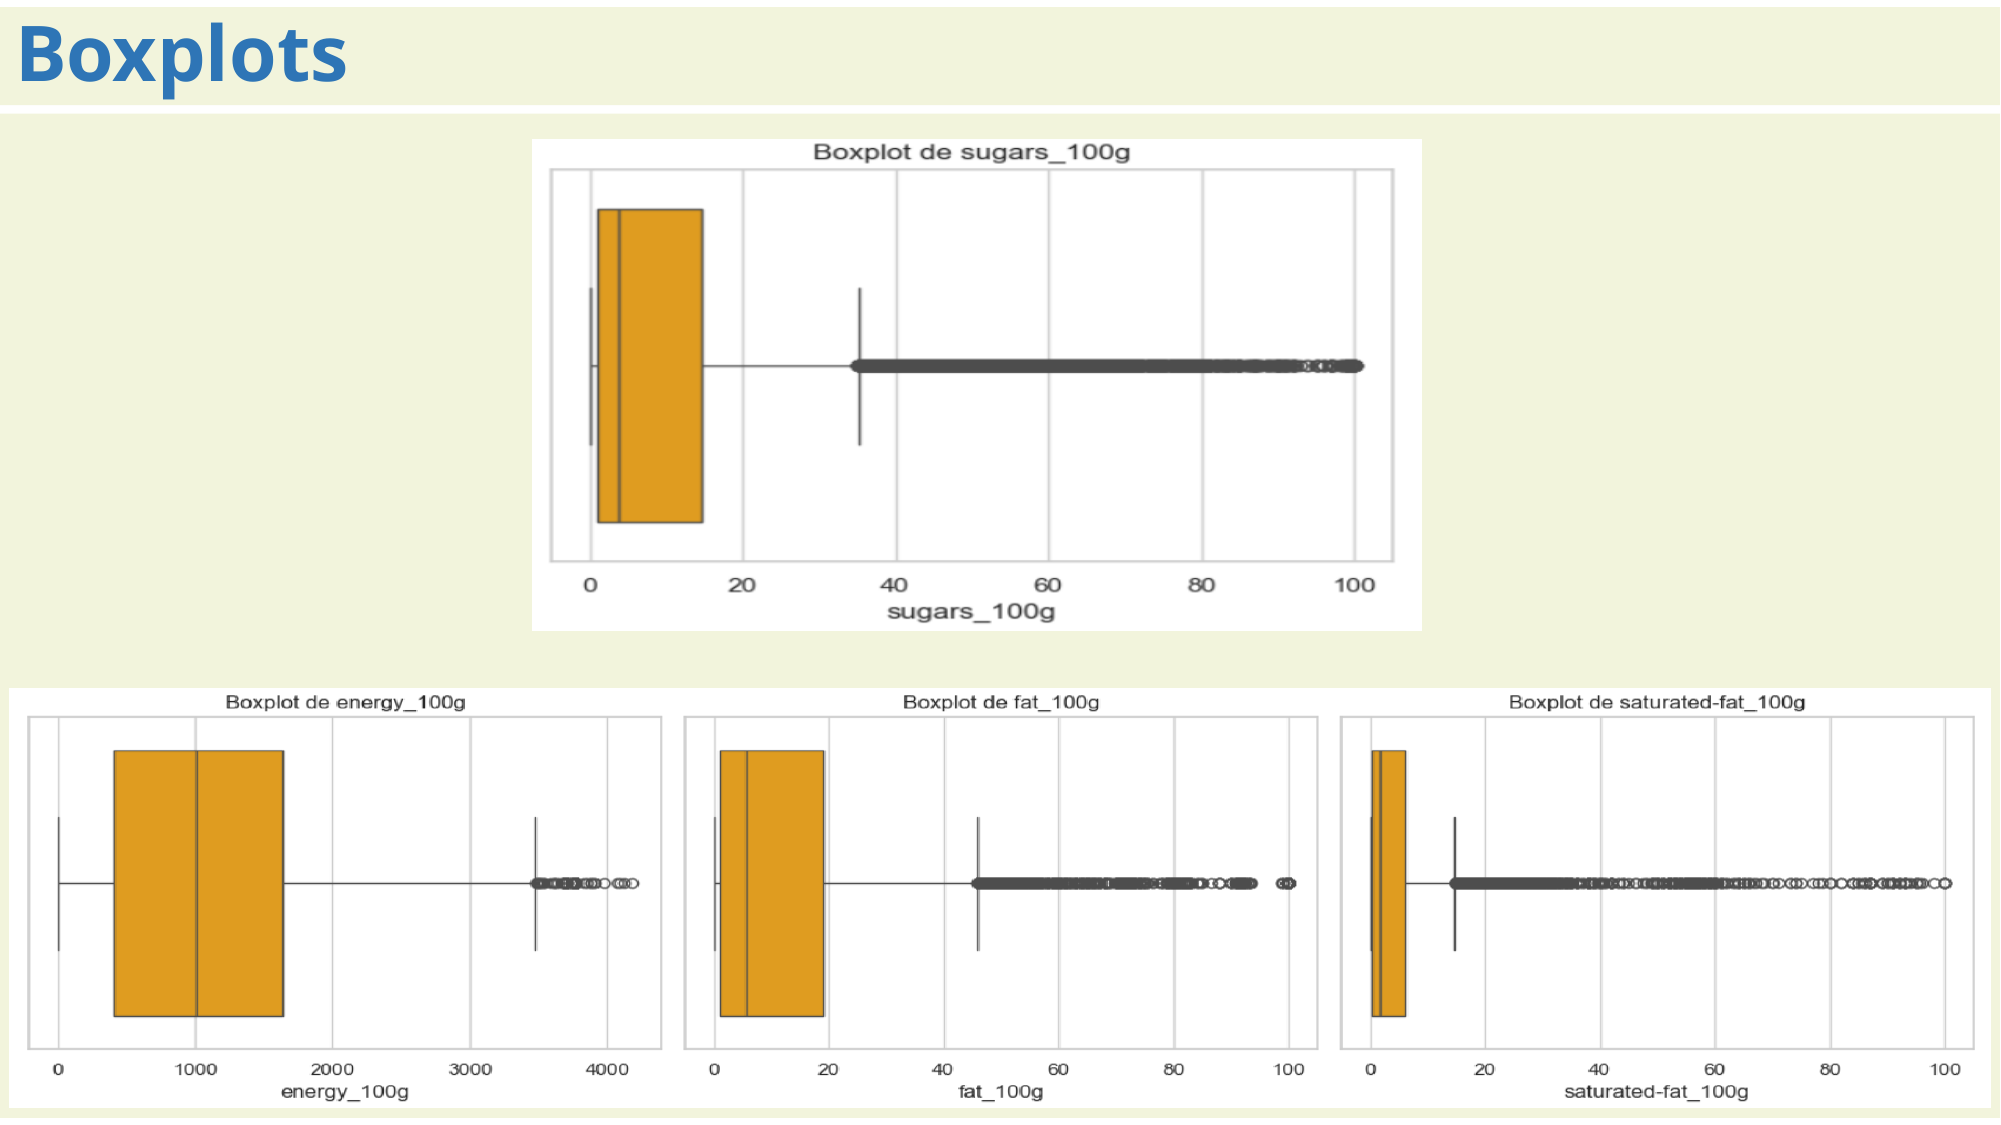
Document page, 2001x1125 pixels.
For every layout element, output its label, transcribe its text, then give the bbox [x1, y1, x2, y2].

list [0, 113, 2000, 1118]
title Boxplots [0, 7, 2000, 106]
picture [9, 688, 1991, 1108]
picture [532, 139, 1422, 631]
